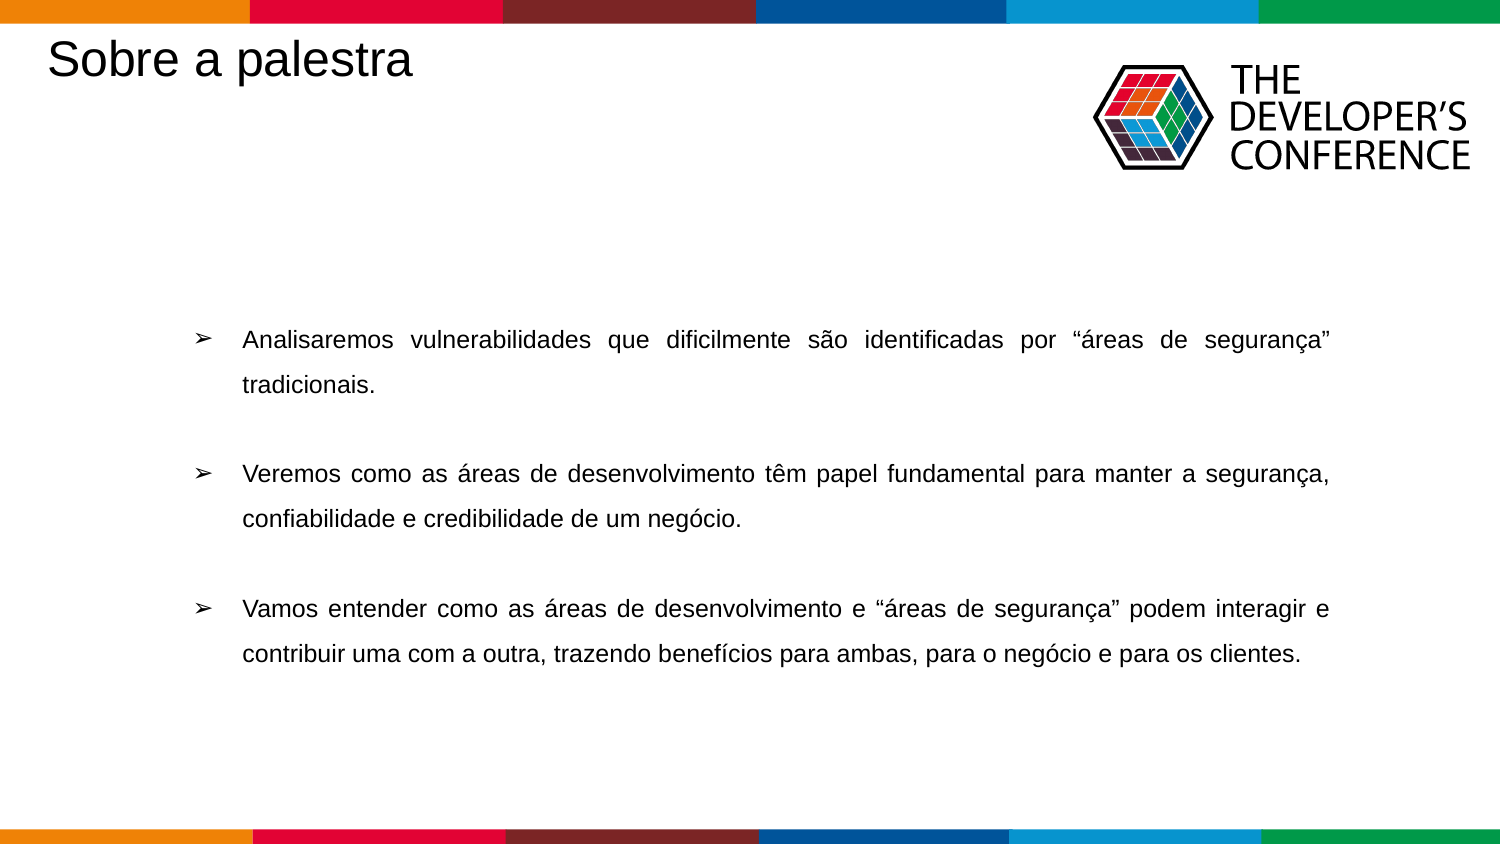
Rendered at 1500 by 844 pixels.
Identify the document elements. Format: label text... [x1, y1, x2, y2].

text_box Analisaremos vulnerabilidades que dificilmente são identificadas por “áreas de segurança” tradicionais. Veremos como as áreas de desenvolvimento têm papel fundamental para manter a segurança, confiabilidade e credibilidade de um negócio. Vamos entender como as áreas de desenvolvimento e “áreas de segurança” podem interagir e contribuir uma com a outra, trazendo benefícios para ambas, para o negócio e para os clientes. [152, 293, 1348, 683]
picture [1075, 47, 1486, 186]
title Sobre a palestra [32, 11, 1430, 110]
